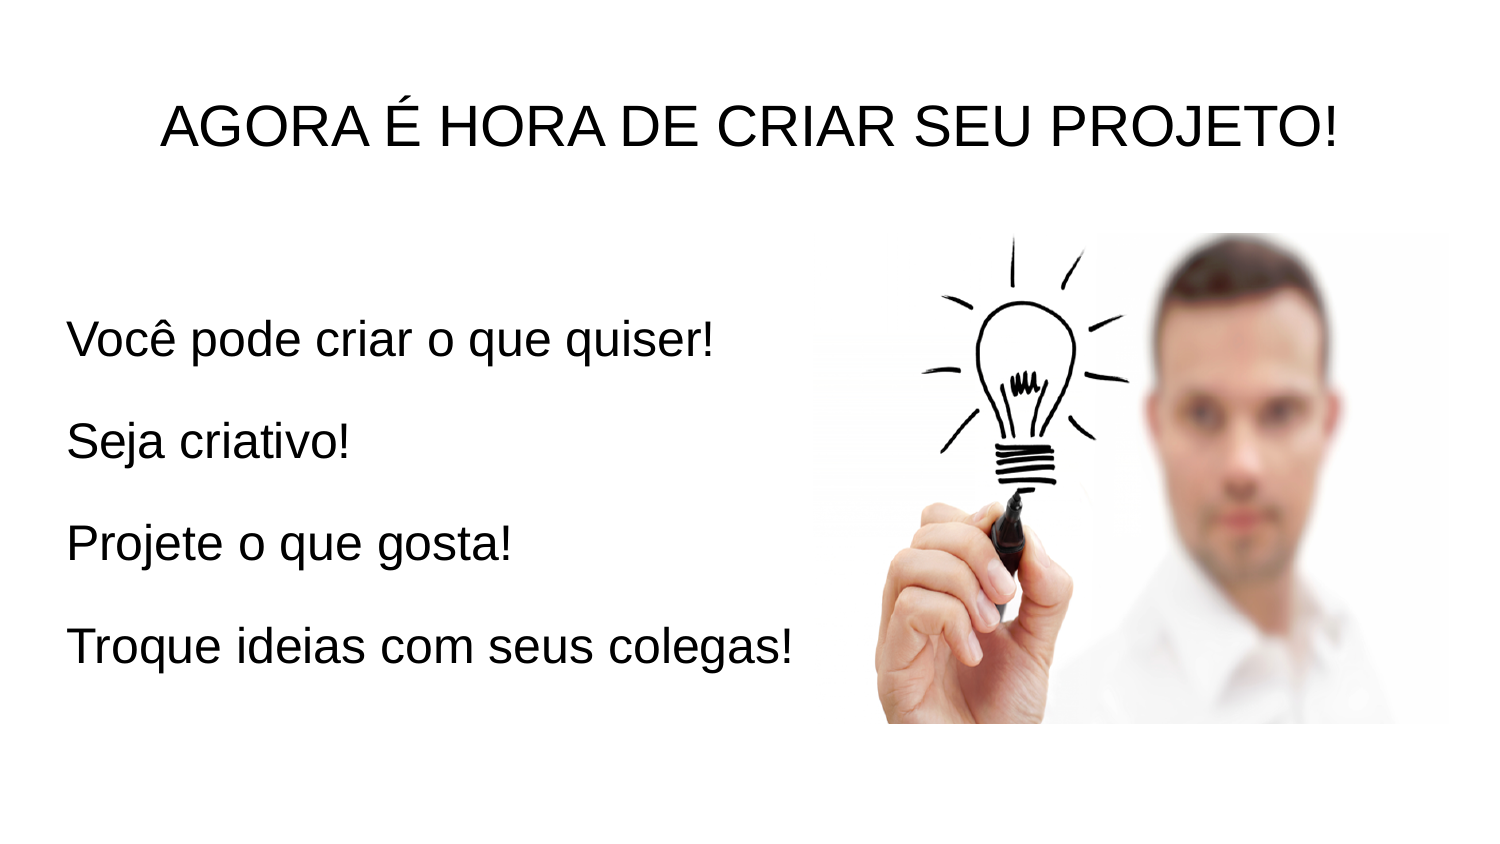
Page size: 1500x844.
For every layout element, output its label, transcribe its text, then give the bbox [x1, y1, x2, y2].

picture [812, 233, 1450, 725]
list Você pode criar o que quiser! Seja criativo! Projete o que gosta! Troque ideias com seus colegas! [51, 189, 1449, 750]
title AGORA É HORA DE CRIAR SEU PROJETO! [51, 72, 1449, 167]
